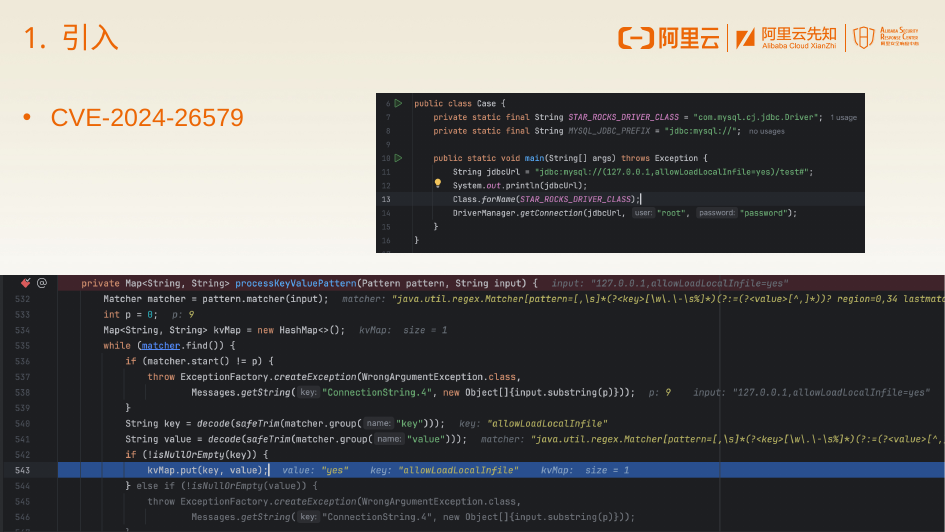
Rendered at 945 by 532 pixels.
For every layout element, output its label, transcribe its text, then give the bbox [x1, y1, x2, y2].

text_box CVE-2024-26579 [7, 79, 875, 275]
picture [0, 0, 945, 532]
text_box 1. 引入 [7, 11, 424, 65]
